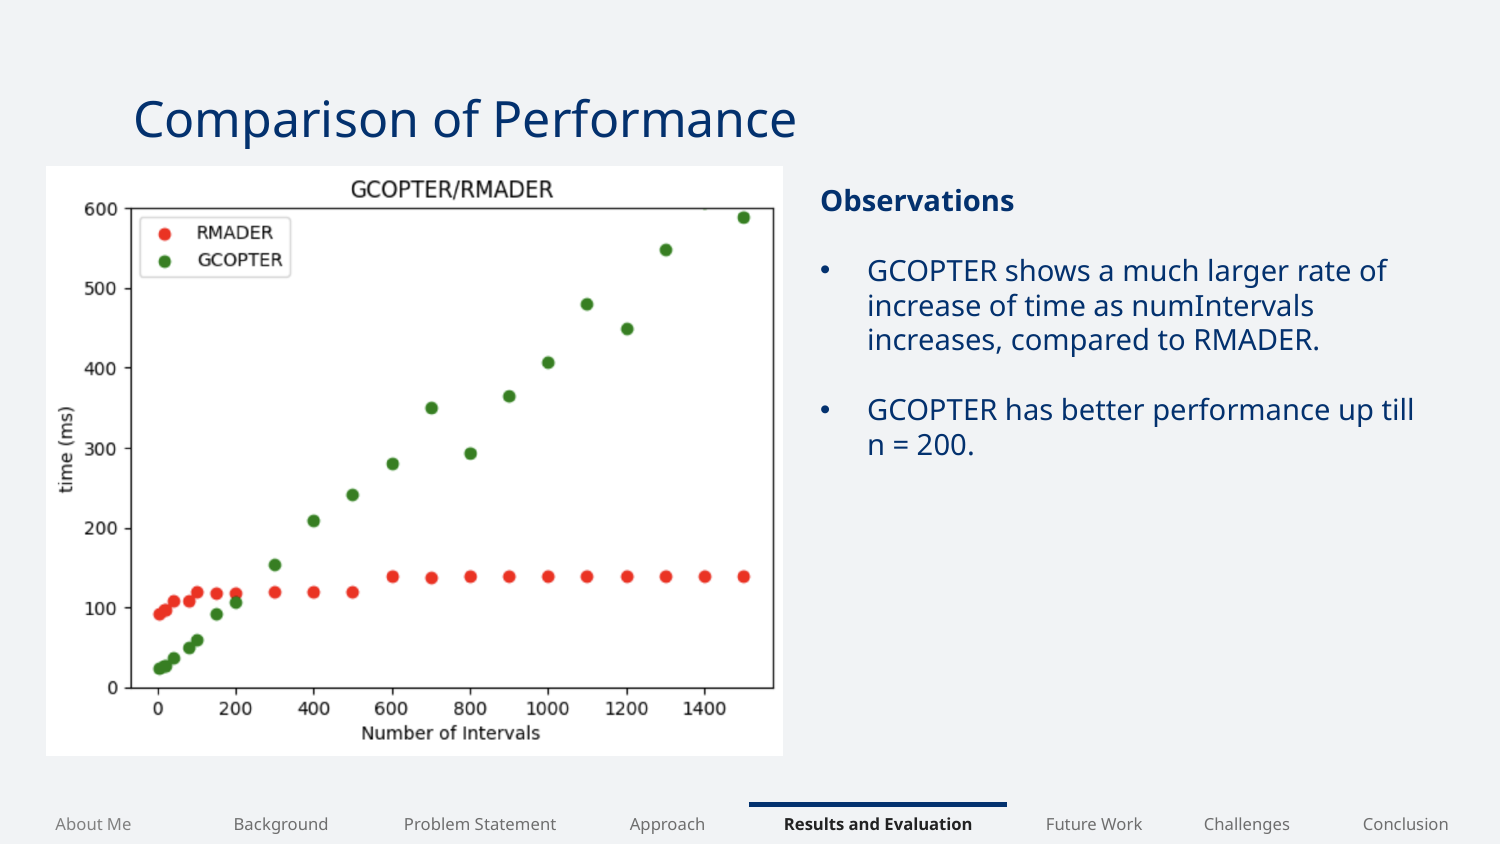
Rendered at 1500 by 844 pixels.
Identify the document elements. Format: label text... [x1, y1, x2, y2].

text_box Observations GCOPTER shows a much larger rate of increase of time as numIntervals increases, compared to RMADER. GCOPTER has better performance up till n = 200. [783, 166, 1453, 750]
title Comparison of Performance [118, 72, 1382, 166]
picture [46, 166, 783, 756]
